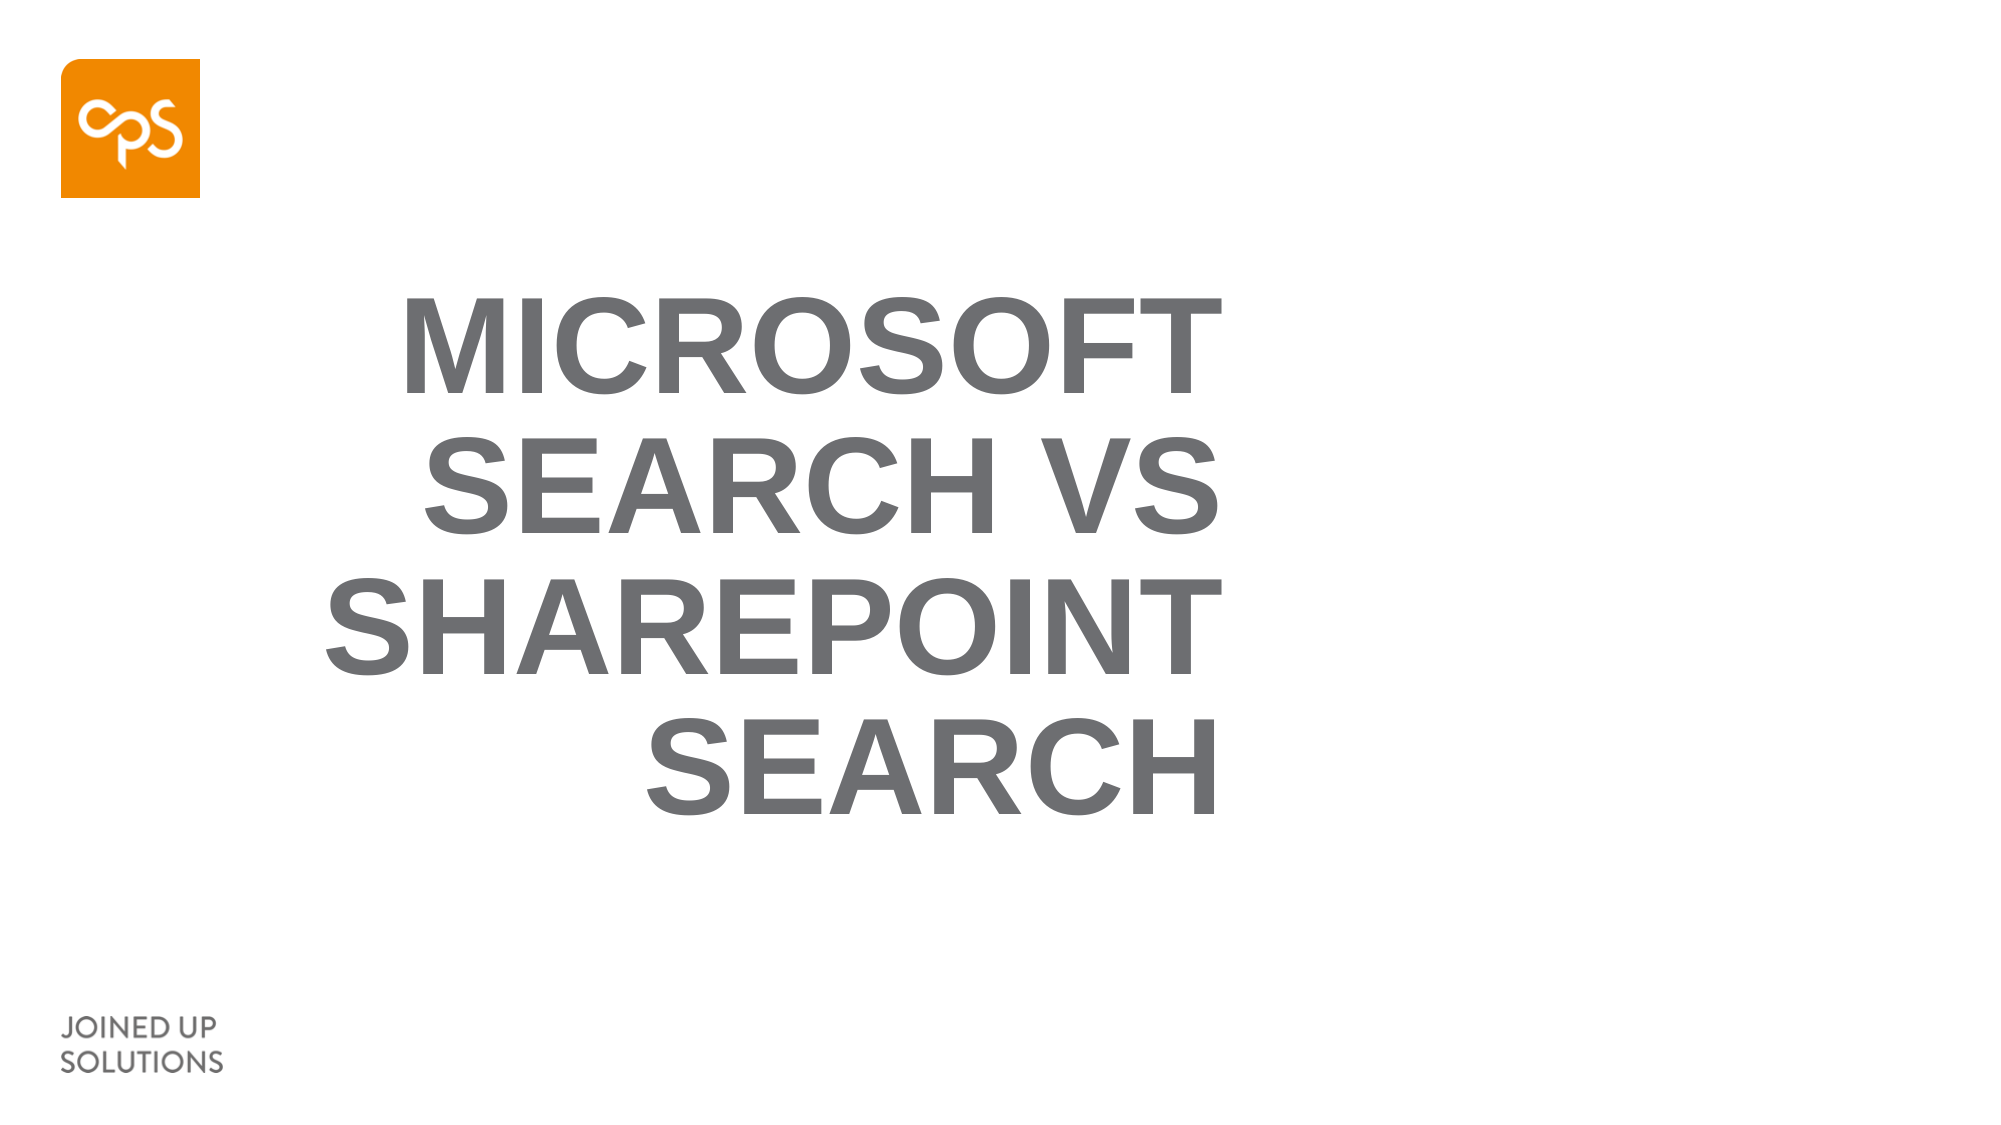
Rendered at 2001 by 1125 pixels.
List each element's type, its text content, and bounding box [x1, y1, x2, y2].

picture [61, 1016, 224, 1073]
text_box Microsoft Search vs SharePoint Search [146, 141, 1239, 983]
picture [61, 59, 200, 198]
